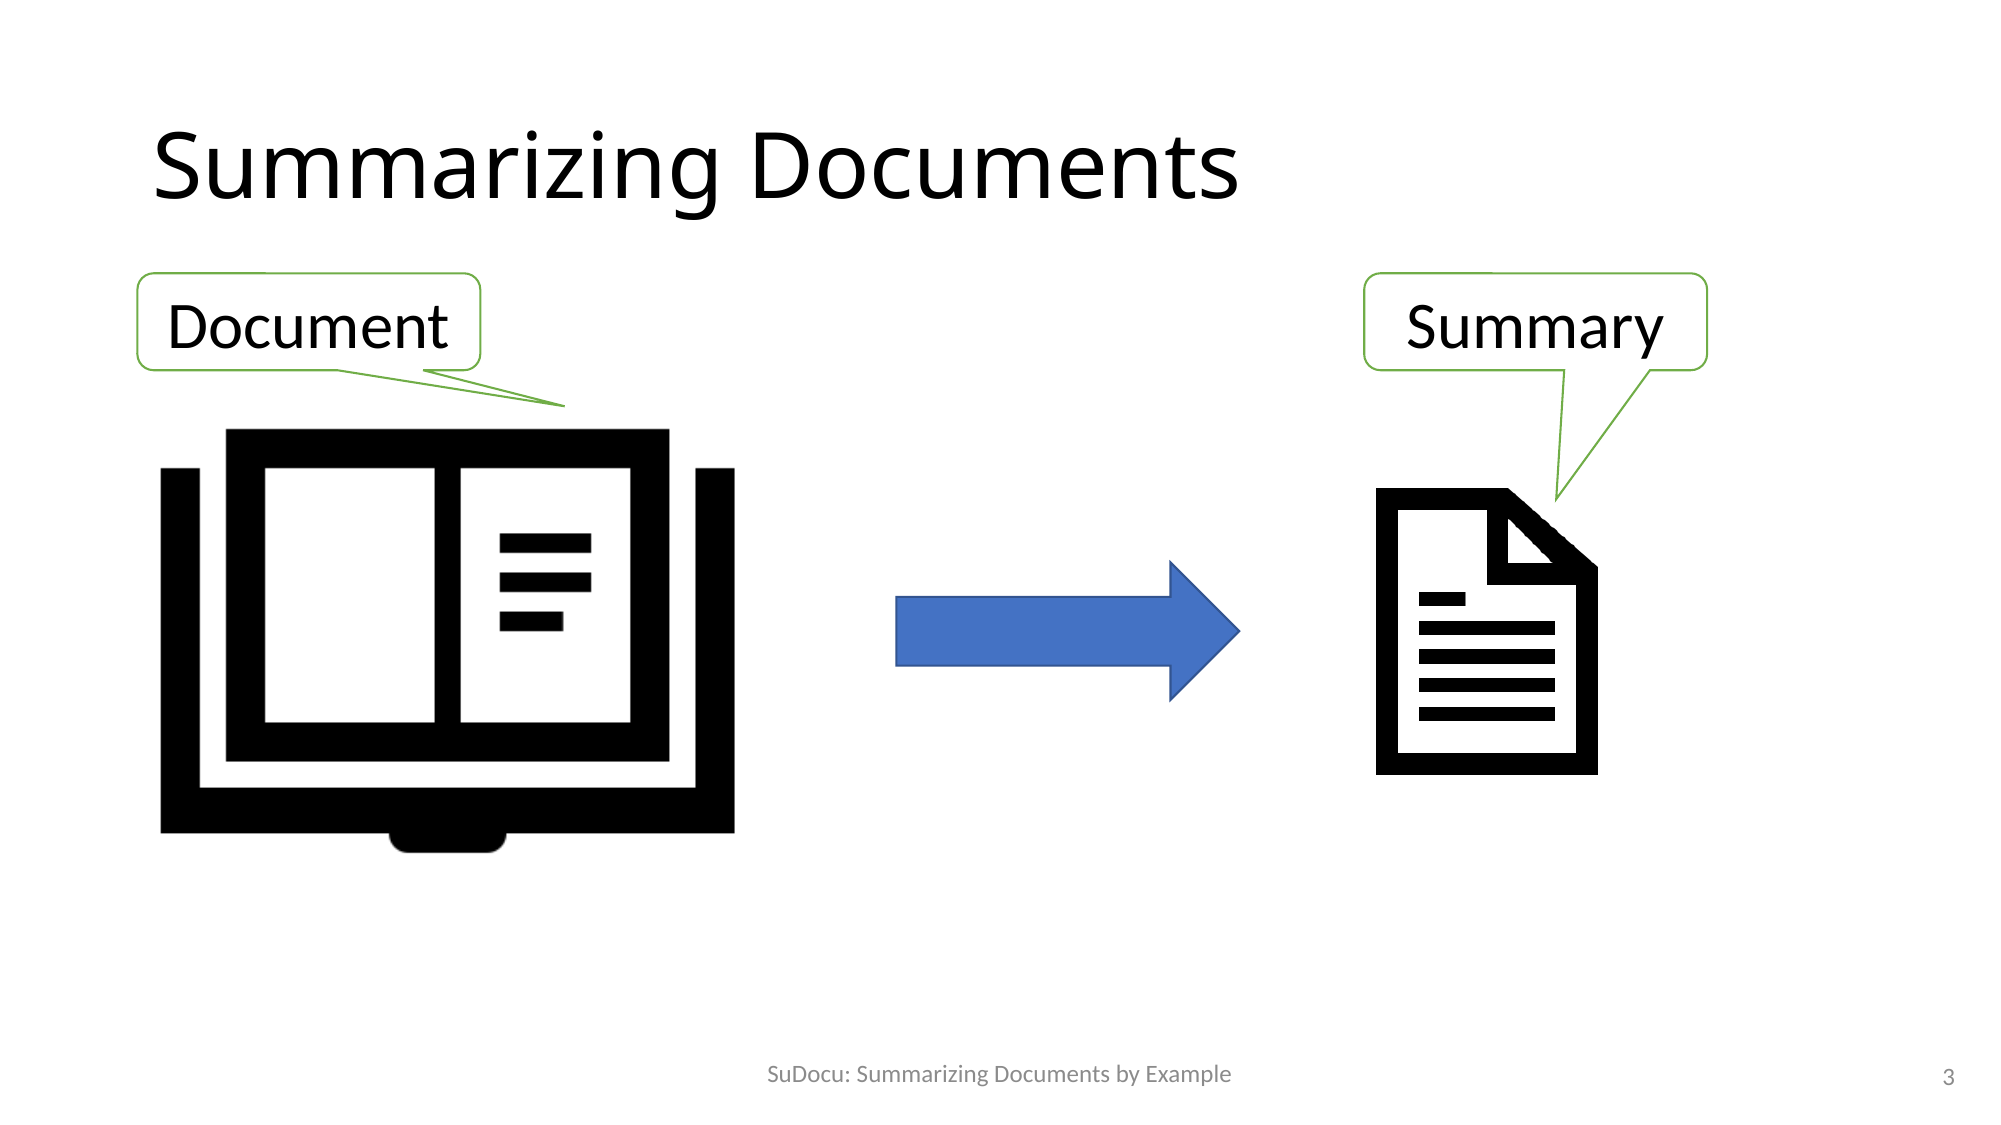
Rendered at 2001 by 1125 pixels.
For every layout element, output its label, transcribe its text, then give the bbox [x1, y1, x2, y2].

footer SuDocu: Summarizing Documents by Example [662, 1042, 1338, 1103]
text_box Document [136, 272, 482, 325]
text_box [895, 559, 1241, 703]
picture [1315, 459, 1658, 803]
title Summarizing Documents [137, 59, 1863, 278]
slide_number 3 [1520, 1045, 1971, 1106]
text_box Summary [1362, 272, 1709, 459]
picture [135, 325, 761, 951]
